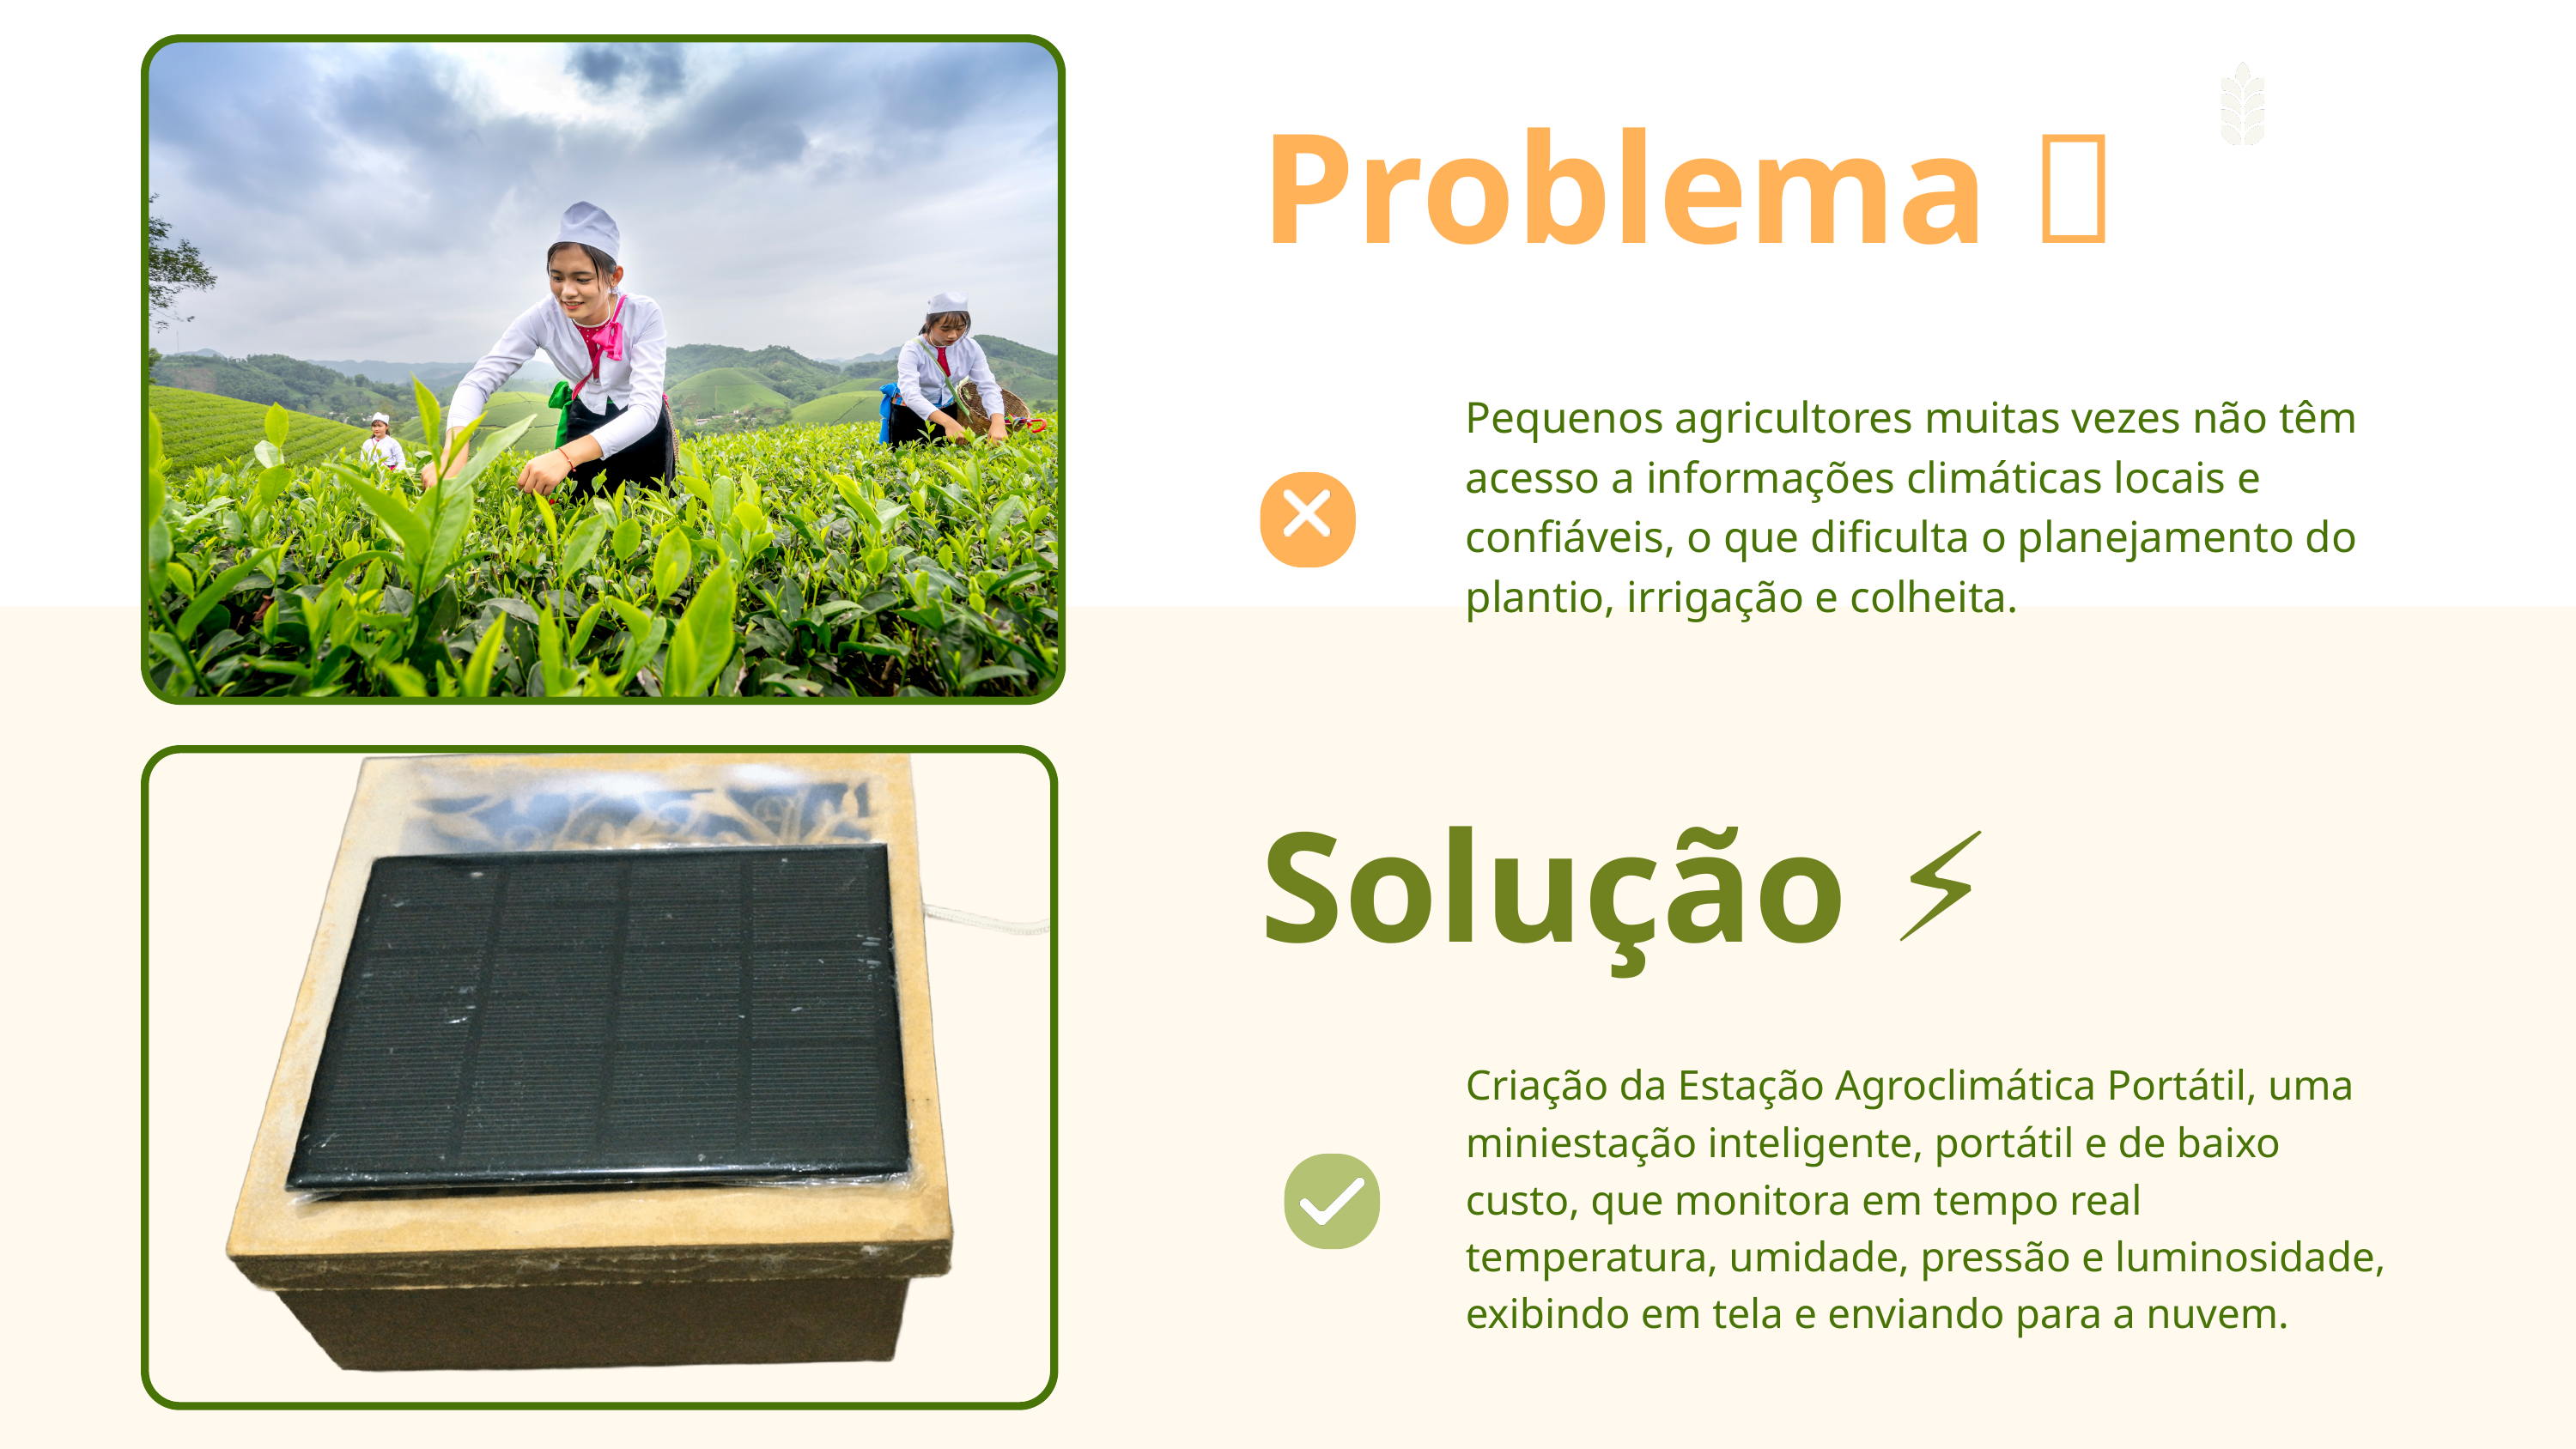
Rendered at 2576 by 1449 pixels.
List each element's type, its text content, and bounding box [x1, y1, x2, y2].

text_box [2221, 62, 2265, 132]
text_box Problema 🌱 [1260, 132, 2360, 275]
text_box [144, 38, 1062, 701]
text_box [0, 606, 2576, 1449]
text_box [1284, 1153, 1381, 1250]
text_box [1260, 471, 1356, 568]
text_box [144, 749, 1054, 1407]
text_box Pequenos agricultores muitas vezes não têm acesso a informações climáticas locais e confiáveis, o que dificulta o planejamento do plantio, irrigação e colheita. [1465, 382, 2403, 603]
